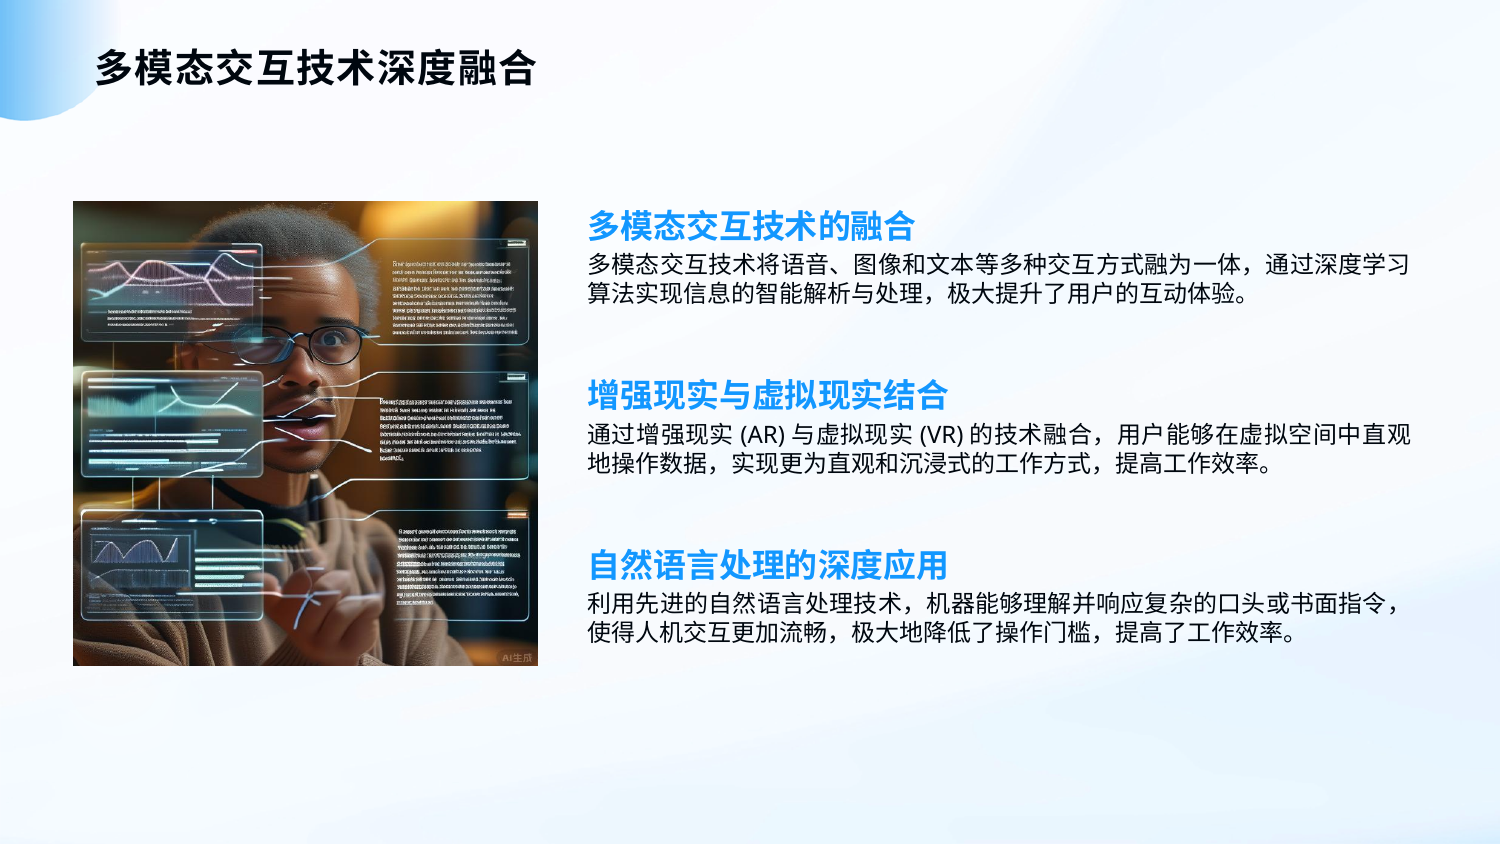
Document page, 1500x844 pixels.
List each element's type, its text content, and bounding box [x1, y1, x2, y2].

text_box 多模态交互技术的融合 [571, 185, 1115, 234]
text_box 利用先进的自然语言处理技术，机器能够理解并响应复杂的口头或书面指令，使得人机交互更加流畅，极大地降低了操作门槛，提高了工作效率。 [571, 572, 1427, 675]
text_box 多模态交互技术将语音、图像和文本等多种交互方式融为一体，通过深度学习算法实现信息的智能解析与处理，极大提升了用户的互动体验。 [571, 234, 1427, 337]
text_box 自然语言处理的深度应用 [571, 523, 1370, 572]
text_box 通过增强现实(AR)与虚拟现实(VR)的技术融合，用户能够在虚拟空间中直观地操作数据，实现更为直观和沉浸式的工作方式，提高工作效率。 [571, 404, 1427, 506]
picture [0, 0, 1500, 844]
text_box 增强现实与虚拟现实结合 [571, 354, 1312, 404]
text_box 多模态交互技术深度融合 [78, 22, 1500, 106]
